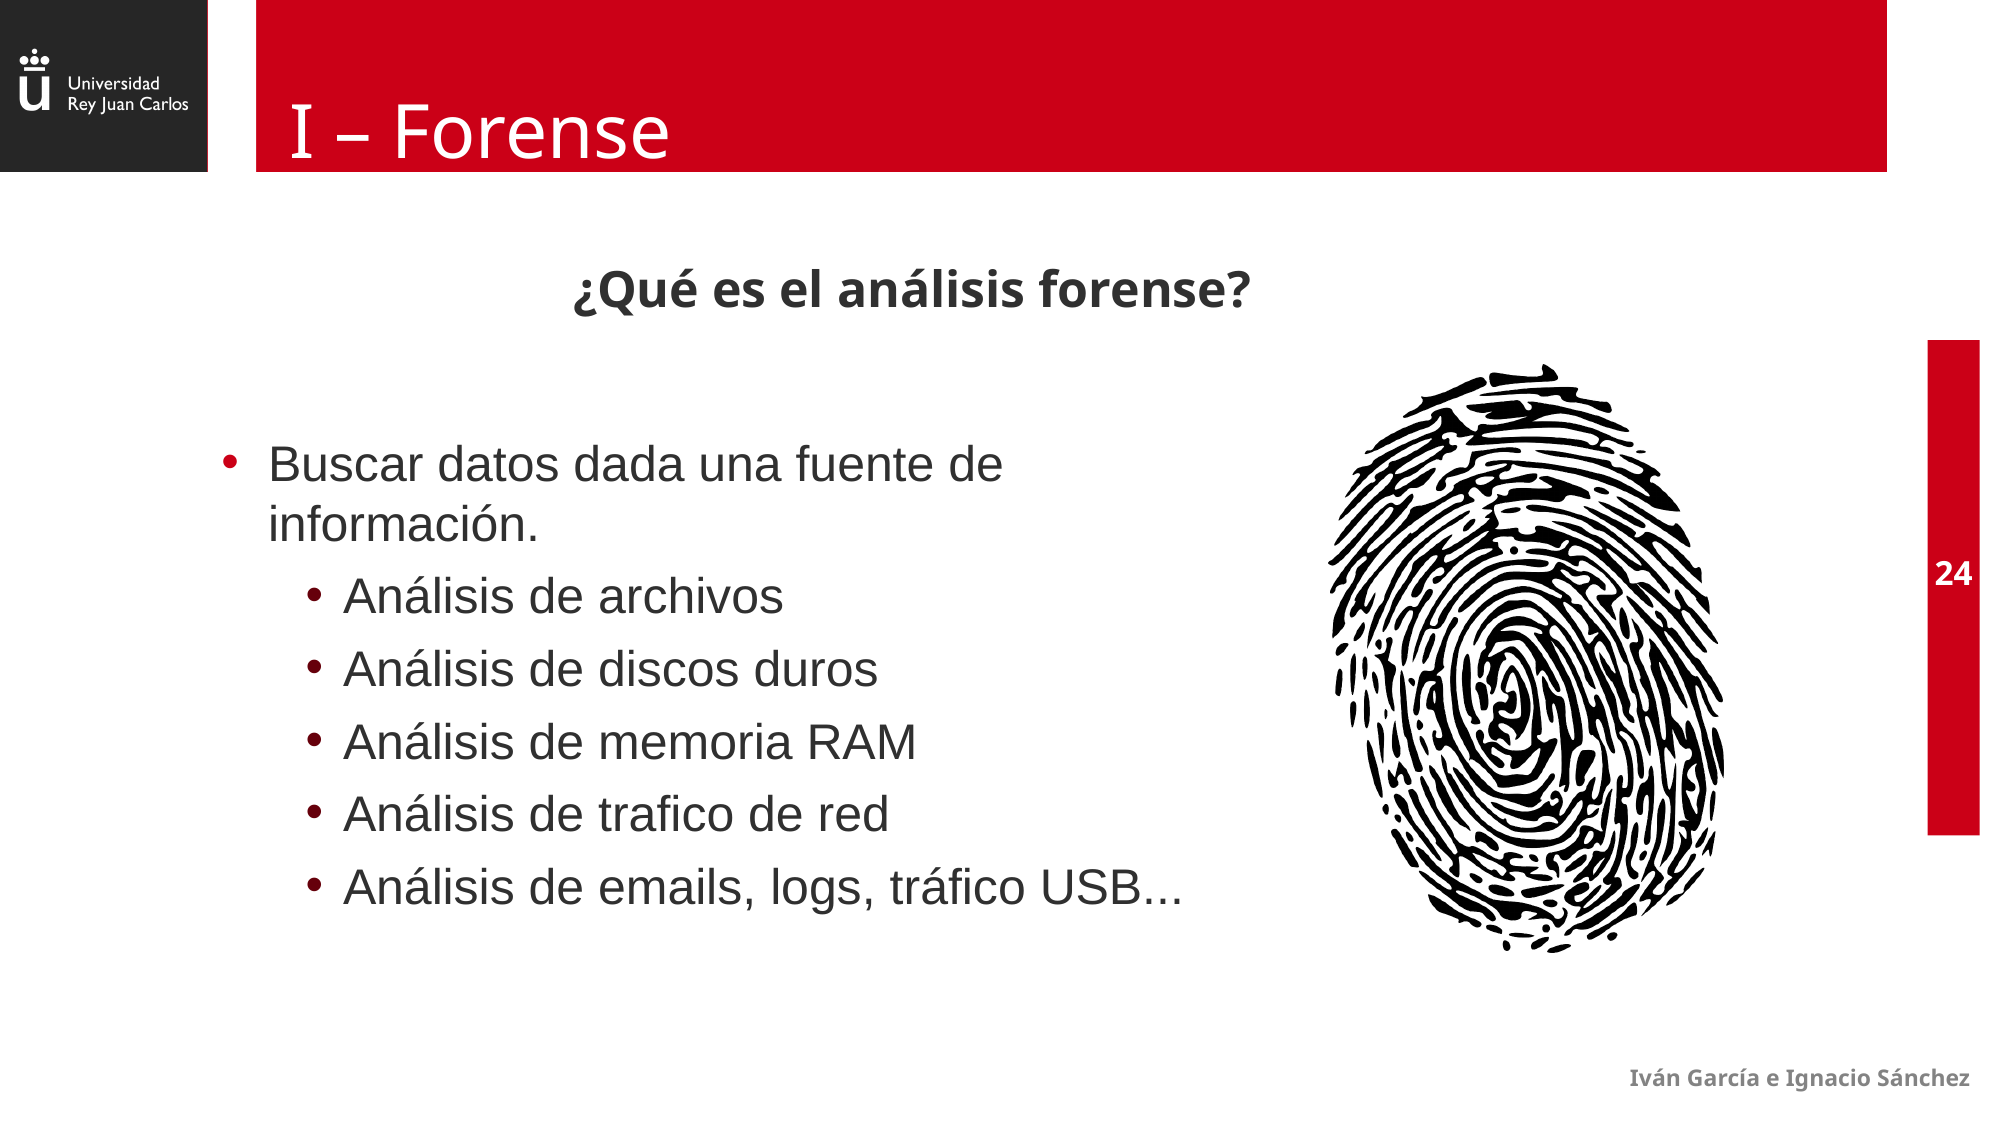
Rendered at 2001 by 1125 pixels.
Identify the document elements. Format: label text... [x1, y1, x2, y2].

list Buscar datos dada una fuente de información. Análisis de archivos Análisis de discos duros Análisis de memoria RAM Análisis de trafico de red Análisis de emails, logs, tráfico USB... [206, 424, 1225, 964]
picture [1327, 363, 1725, 953]
list ¿Qué es el análisis forense? [515, 249, 1310, 366]
title I – Forense [274, 9, 1829, 182]
footer Iván García e Ignacio Sánchez [671, 1060, 1986, 1121]
picture [0, 27, 244, 143]
slide_number 24 [1898, 544, 2000, 605]
